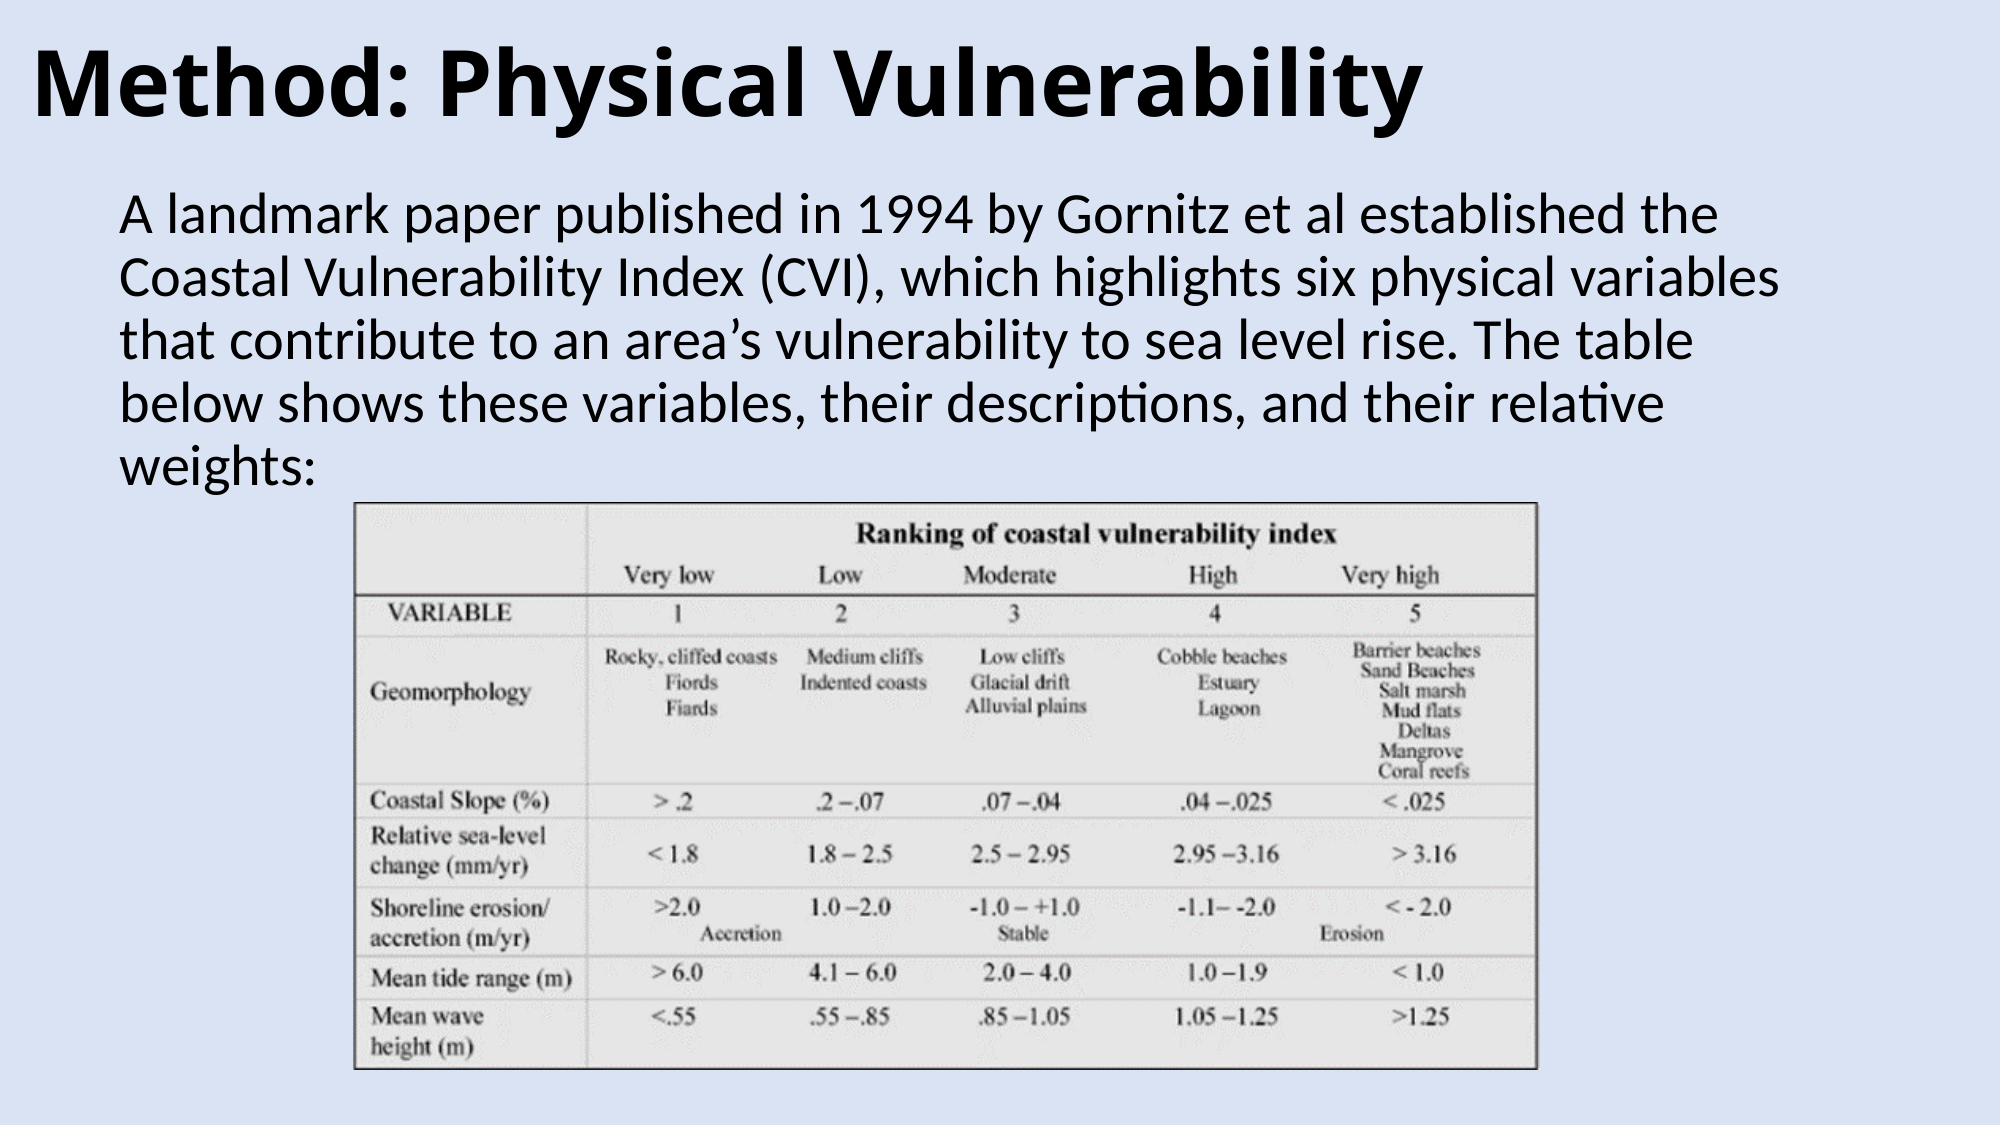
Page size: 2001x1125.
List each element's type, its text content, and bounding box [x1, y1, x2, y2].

title Method: Physical Vulnerability [15, 0, 1741, 196]
list A landmark paper published in 1994 by Gornitz et al established the Coastal Vulnerability Index (CVI), which highlights six physical variables that contribute to an area’s vulnerability to sea level rise. The table below shows these variables, their descriptions, and their relative weights: [104, 175, 1830, 890]
picture [353, 502, 1540, 1070]
